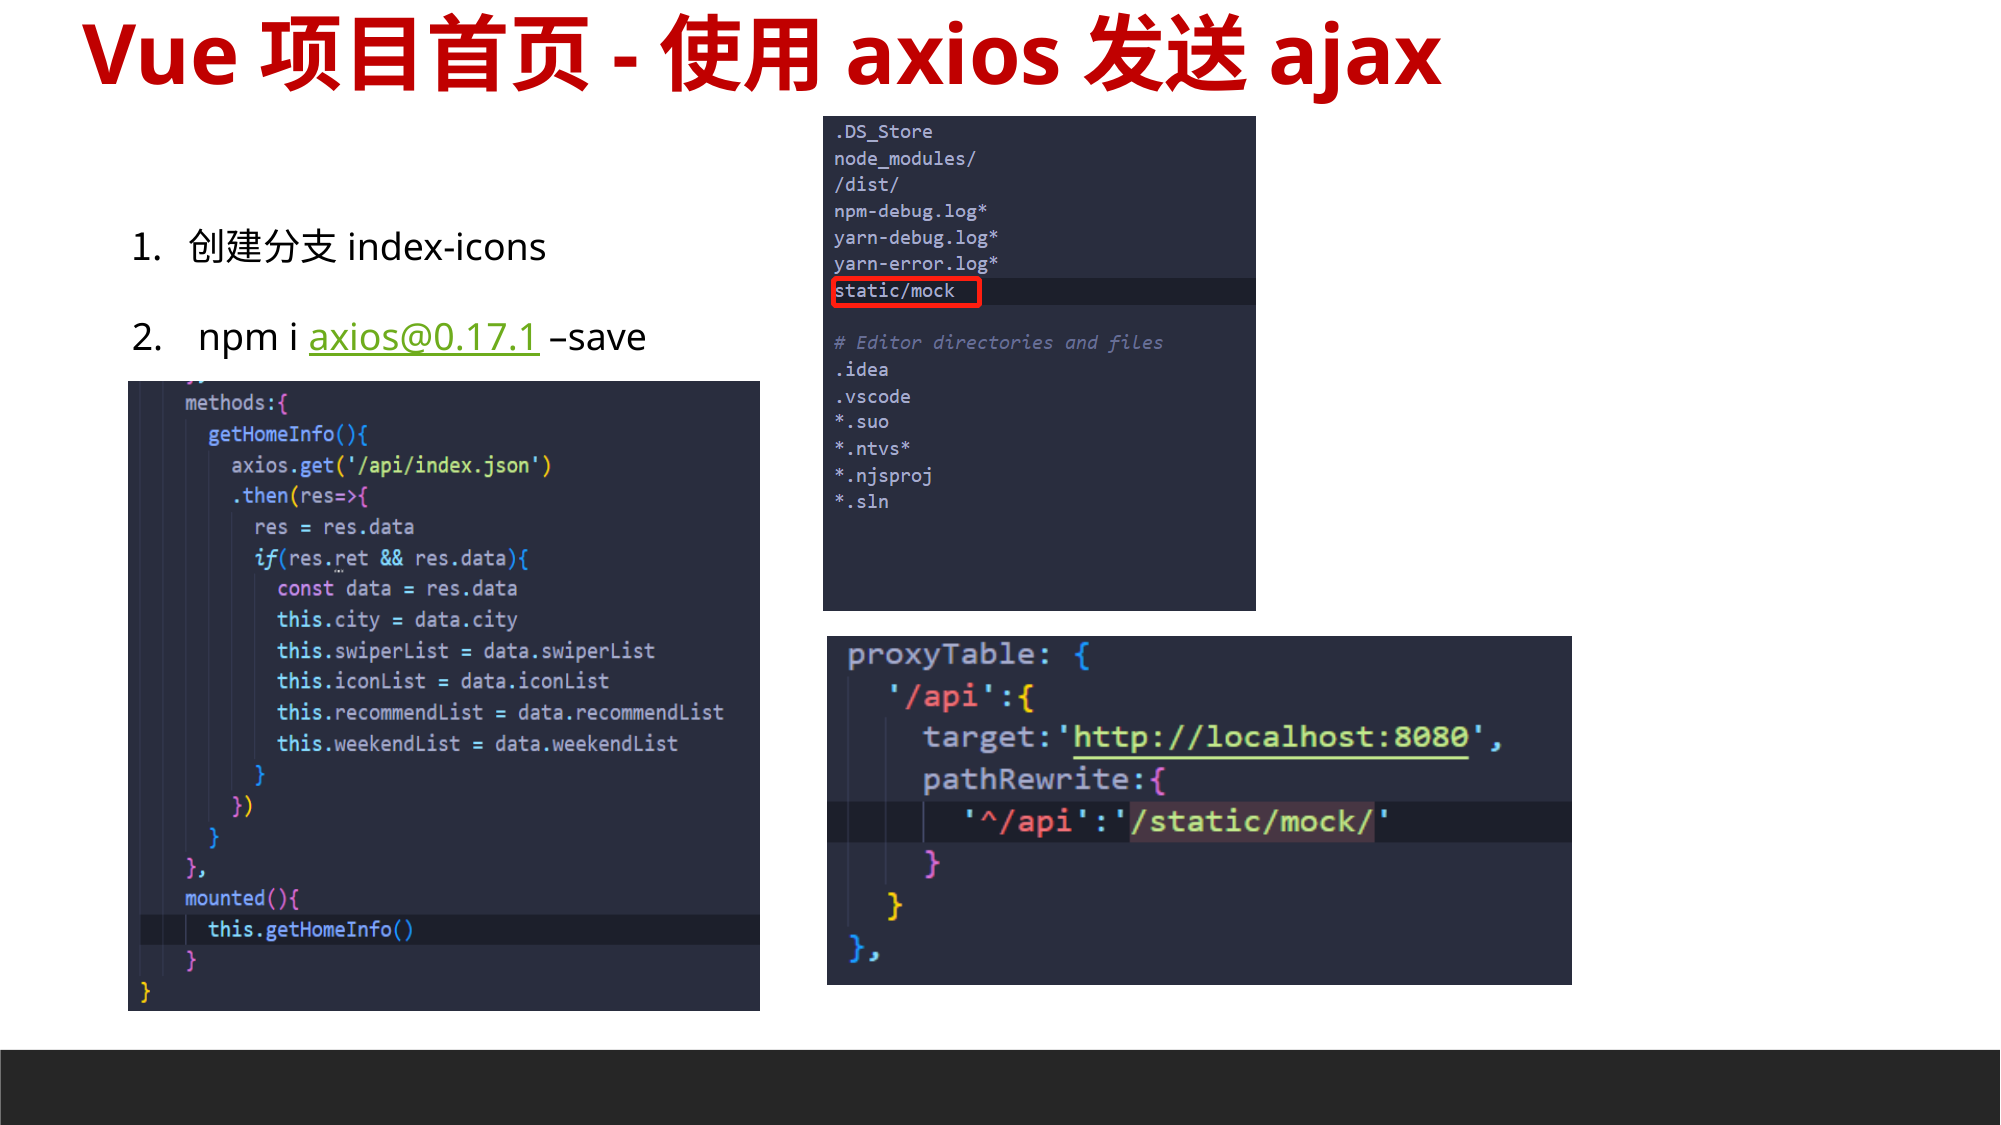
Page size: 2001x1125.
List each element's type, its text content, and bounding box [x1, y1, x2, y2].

picture [823, 115, 1257, 612]
picture [826, 635, 1573, 986]
text_box 创建分支index-icons npm i axios@0.17.1 –save [117, 215, 820, 462]
picture [128, 380, 760, 1012]
text_box Vue项目首页-使用axios发送ajax [67, 0, 1809, 159]
